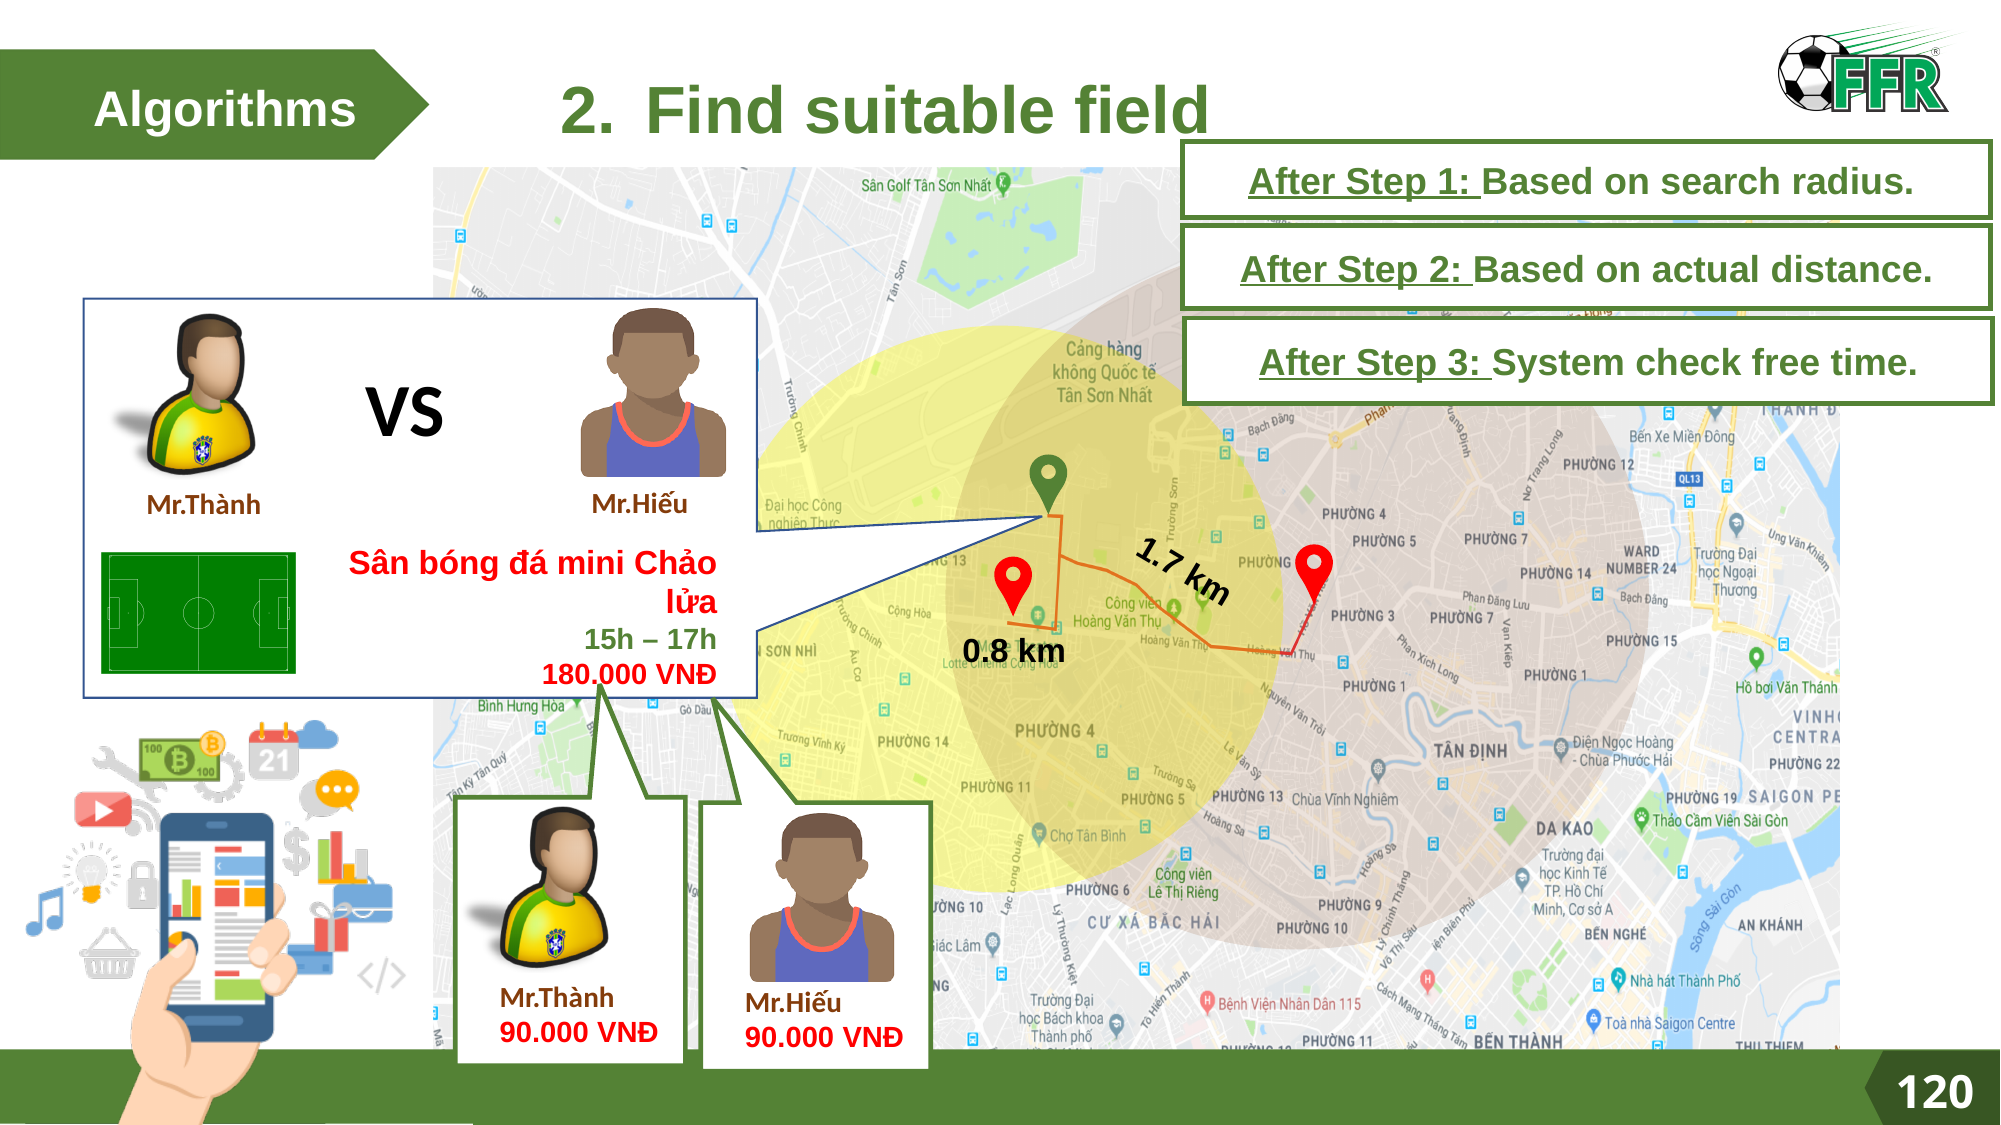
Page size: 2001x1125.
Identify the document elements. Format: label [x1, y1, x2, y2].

text_box [82, 297, 433, 714]
picture [1778, 21, 1969, 113]
picture [0, 167, 1840, 1125]
text_box [1840, 317, 1994, 404]
picture [107, 301, 271, 481]
text_box [473, 1048, 2000, 1125]
picture [101, 552, 296, 674]
text_box [0, 35, 1992, 219]
text_box [1840, 225, 1992, 310]
